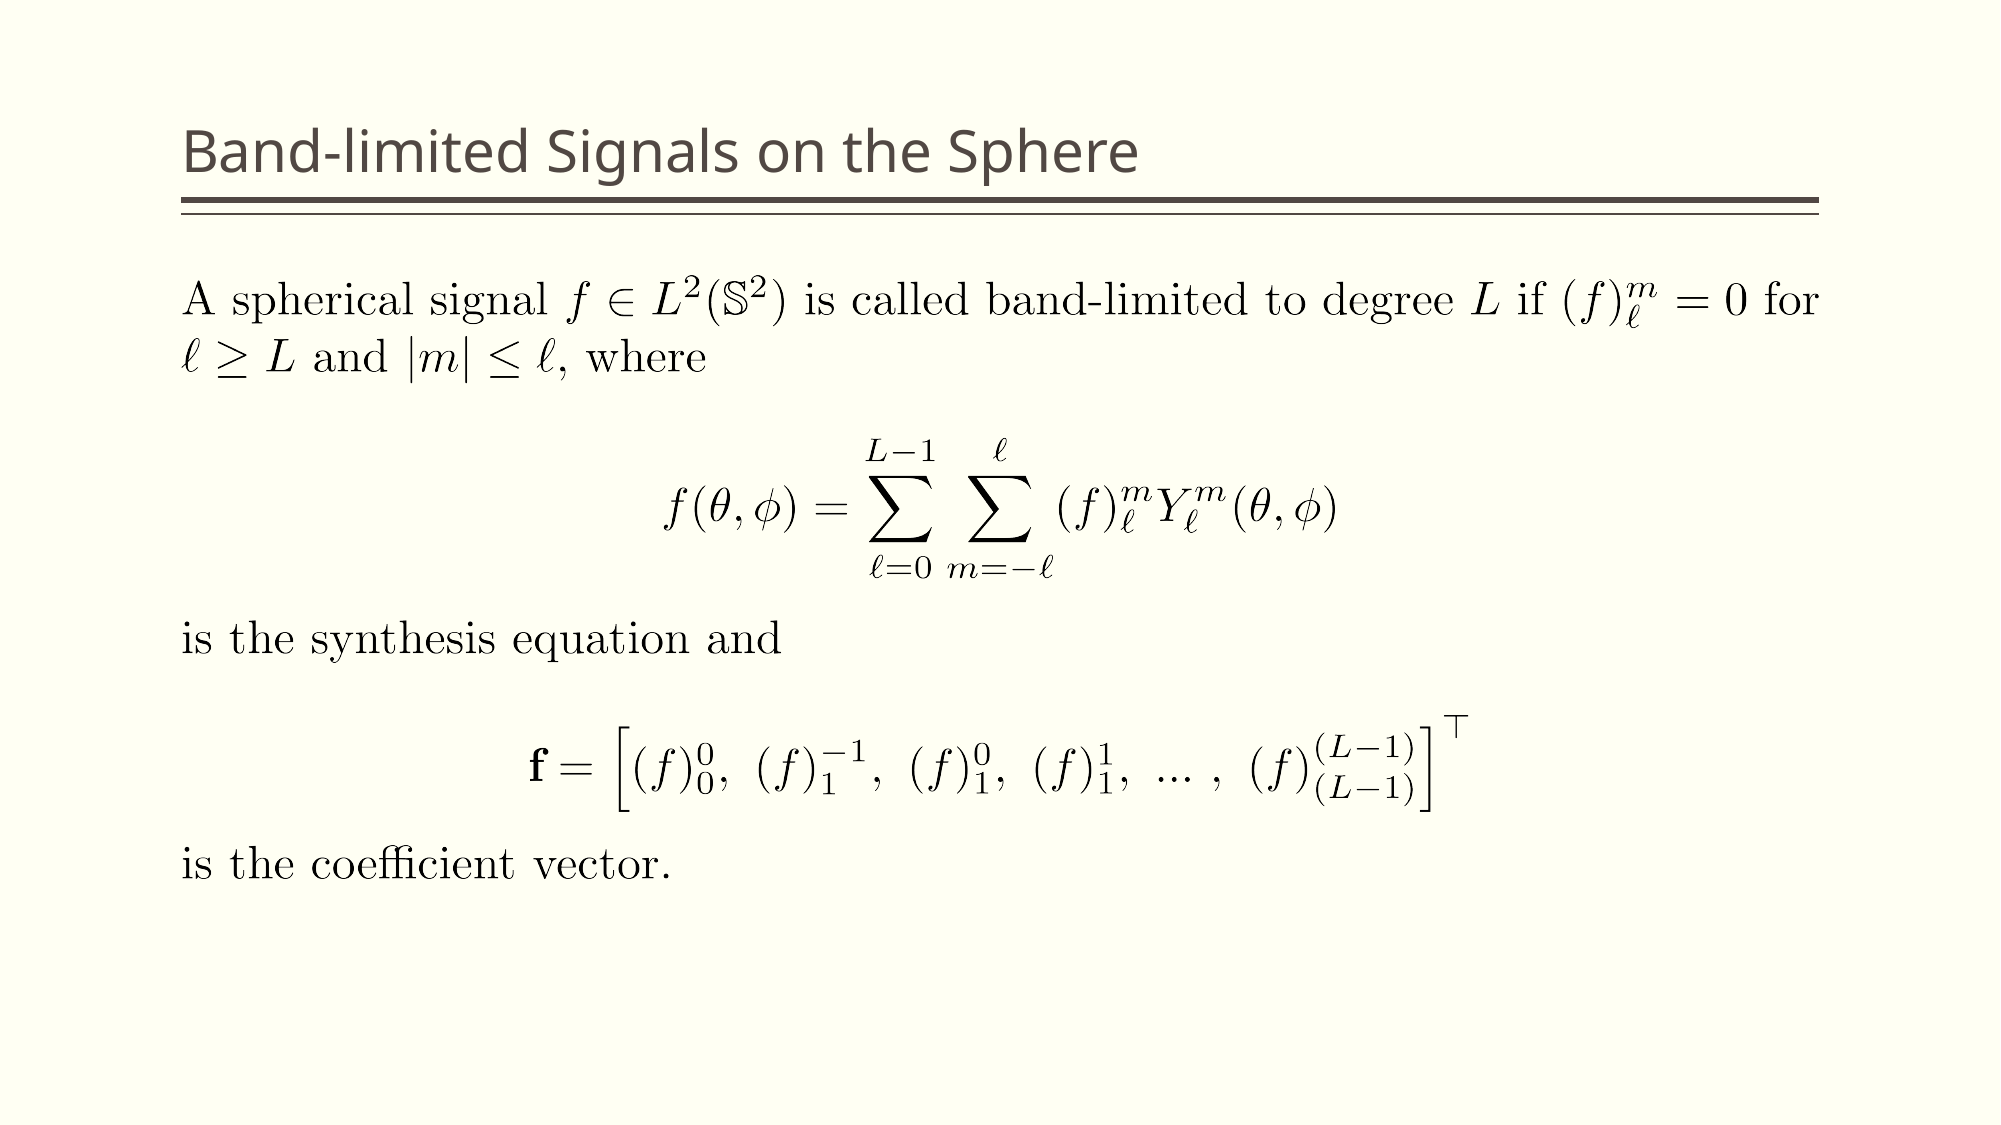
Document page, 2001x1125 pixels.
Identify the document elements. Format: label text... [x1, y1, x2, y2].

title Band-limited Signals on the Sphere [181, 12, 1819, 193]
picture [181, 275, 1819, 879]
